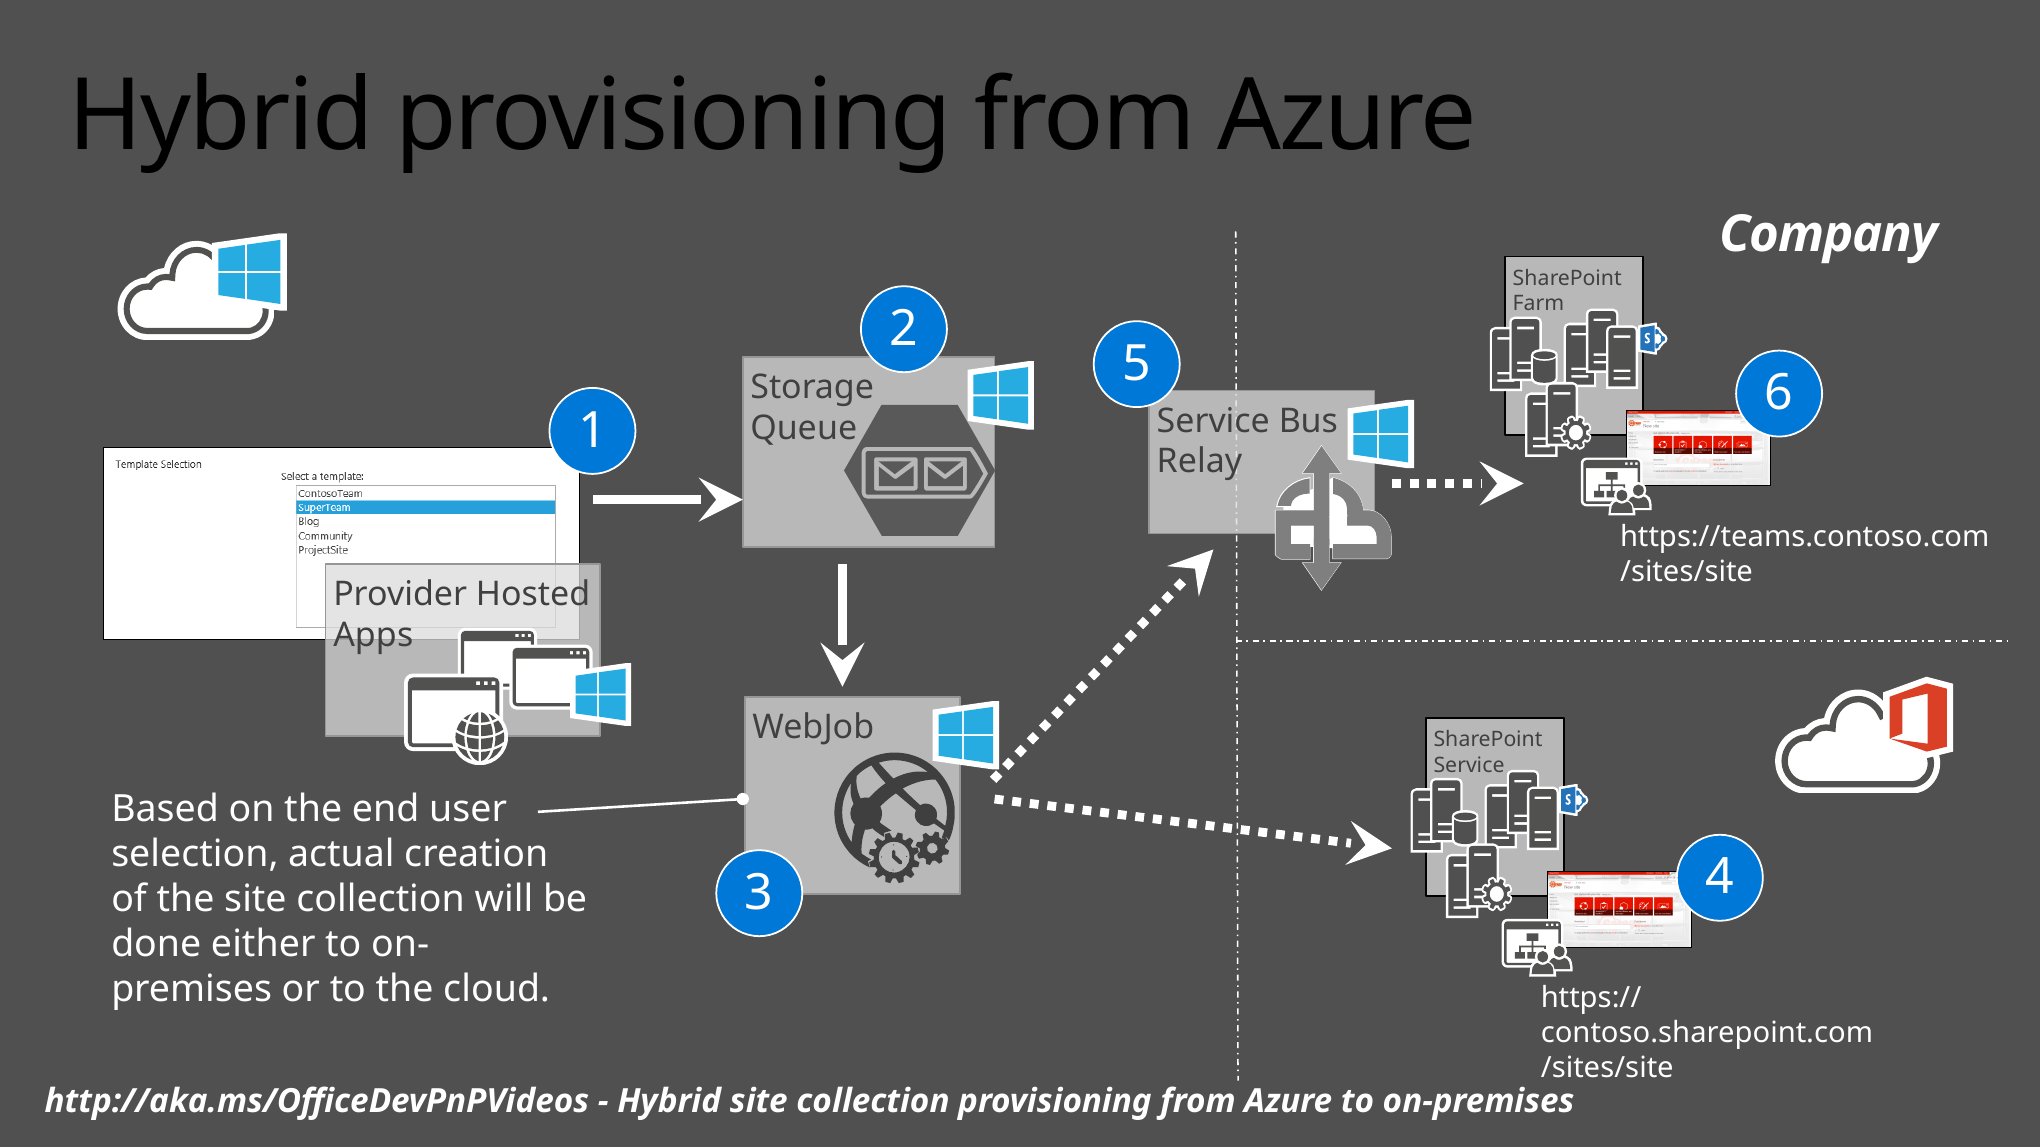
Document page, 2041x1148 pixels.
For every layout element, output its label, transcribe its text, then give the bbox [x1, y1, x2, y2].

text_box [994, 798, 1393, 849]
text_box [325, 563, 633, 765]
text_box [744, 696, 1001, 895]
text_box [1676, 834, 1764, 921]
text_box Based on the end user selection, actual creation of the site collection will be done either to on-premises or to the cloud. [101, 779, 605, 1014]
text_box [1409, 717, 1955, 1058]
text_box http://aka.ms/OfficeDevPnPVideos - Hybrid site collection provisioning from Azure to on-premises [14, 1066, 1607, 1139]
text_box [114, 229, 289, 340]
picture [1771, 673, 1955, 717]
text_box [549, 387, 636, 475]
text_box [1488, 256, 2012, 597]
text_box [1735, 350, 1823, 437]
picture [102, 447, 580, 641]
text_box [1235, 642, 1239, 798]
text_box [1148, 390, 1416, 592]
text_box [860, 285, 948, 373]
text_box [1235, 231, 1239, 390]
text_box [1093, 320, 1180, 408]
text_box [1235, 849, 1239, 1081]
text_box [537, 798, 744, 813]
title Hybrid provisioning from Azure [45, 48, 1996, 199]
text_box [1235, 592, 1239, 640]
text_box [992, 549, 1214, 781]
text_box Company [1719, 200, 1953, 256]
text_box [716, 849, 803, 937]
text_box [742, 356, 1036, 548]
